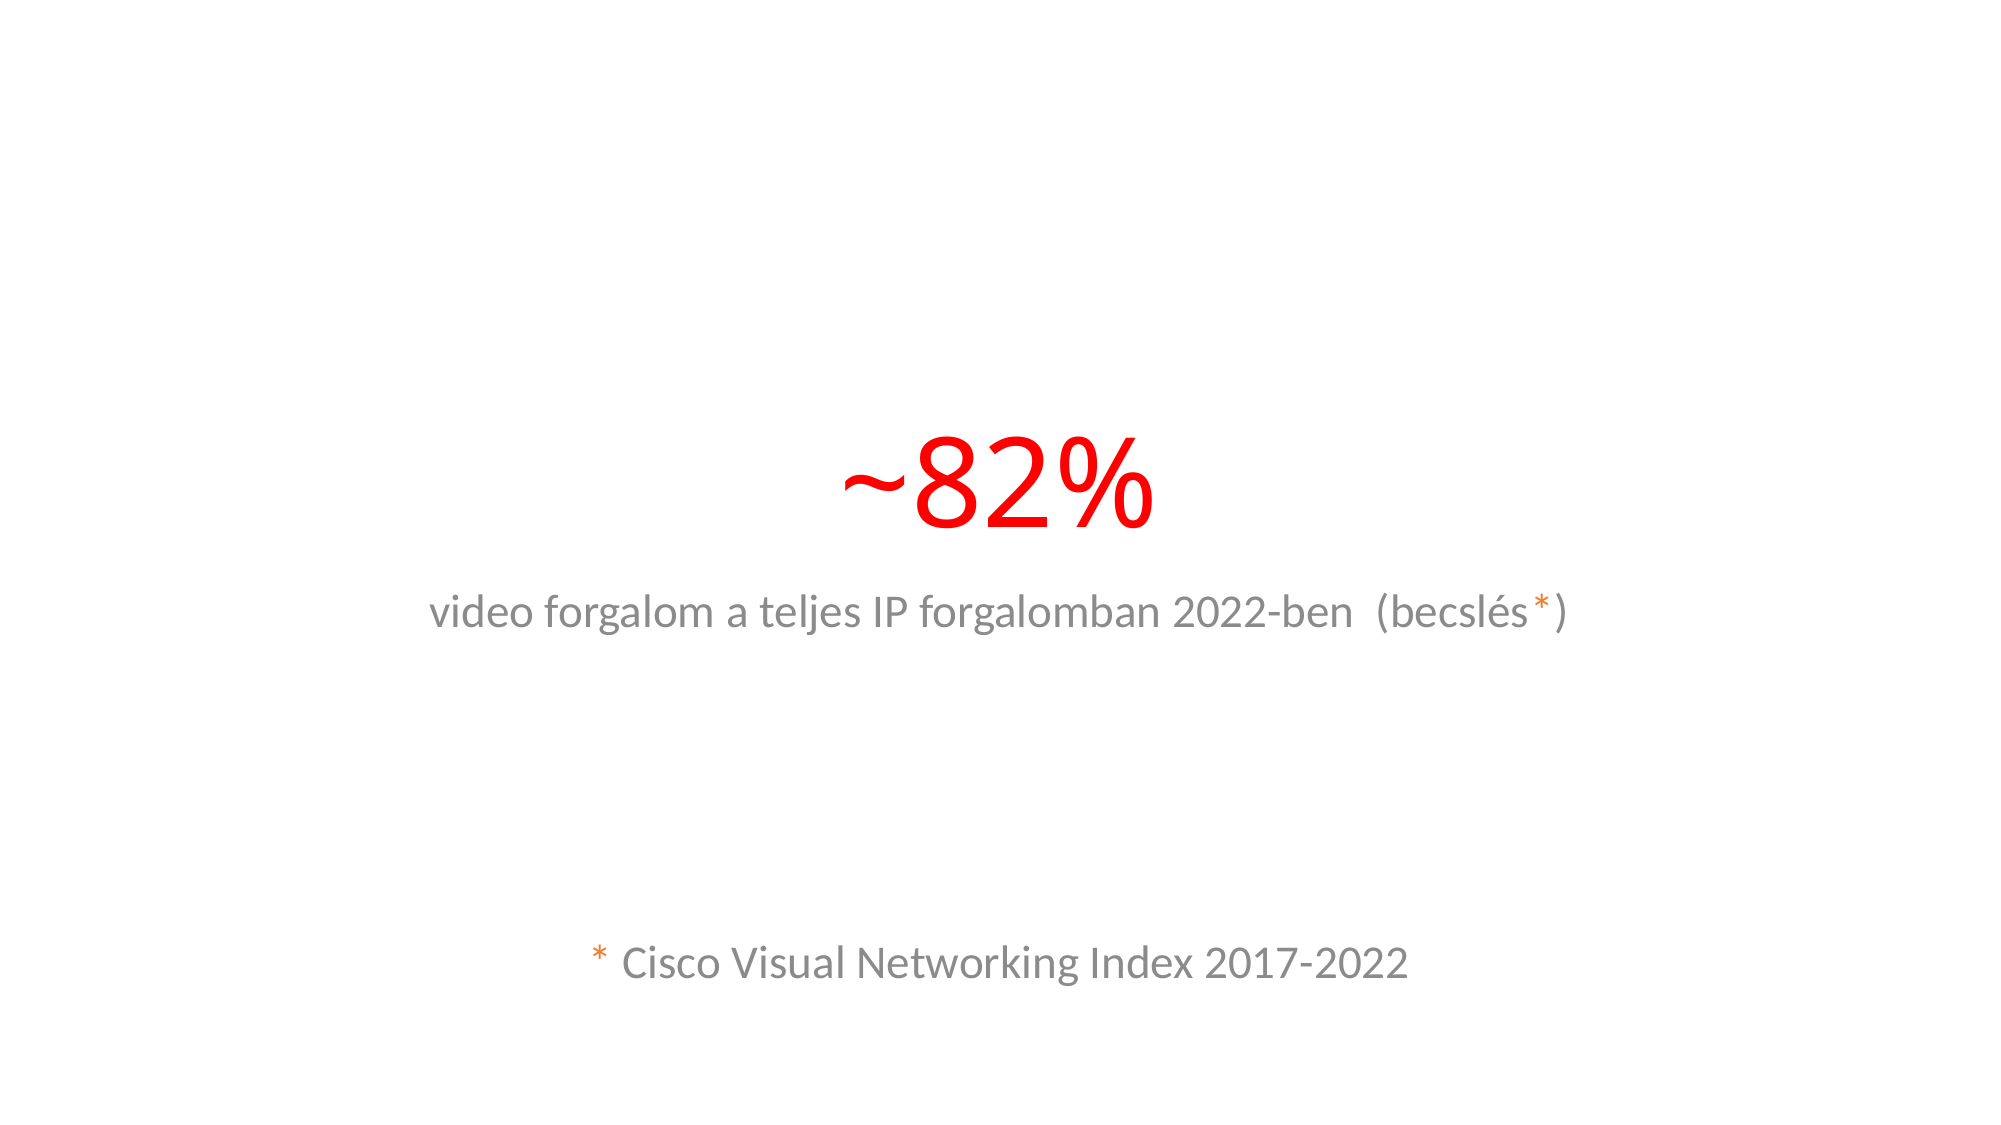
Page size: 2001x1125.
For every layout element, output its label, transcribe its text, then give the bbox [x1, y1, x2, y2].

list video forgalom a teljes IP forgalomban 2022-ben (becslés*) * Cisco Visual Networking Index 2017-2022 [136, 579, 1862, 999]
title ~82% [136, 280, 1862, 563]
